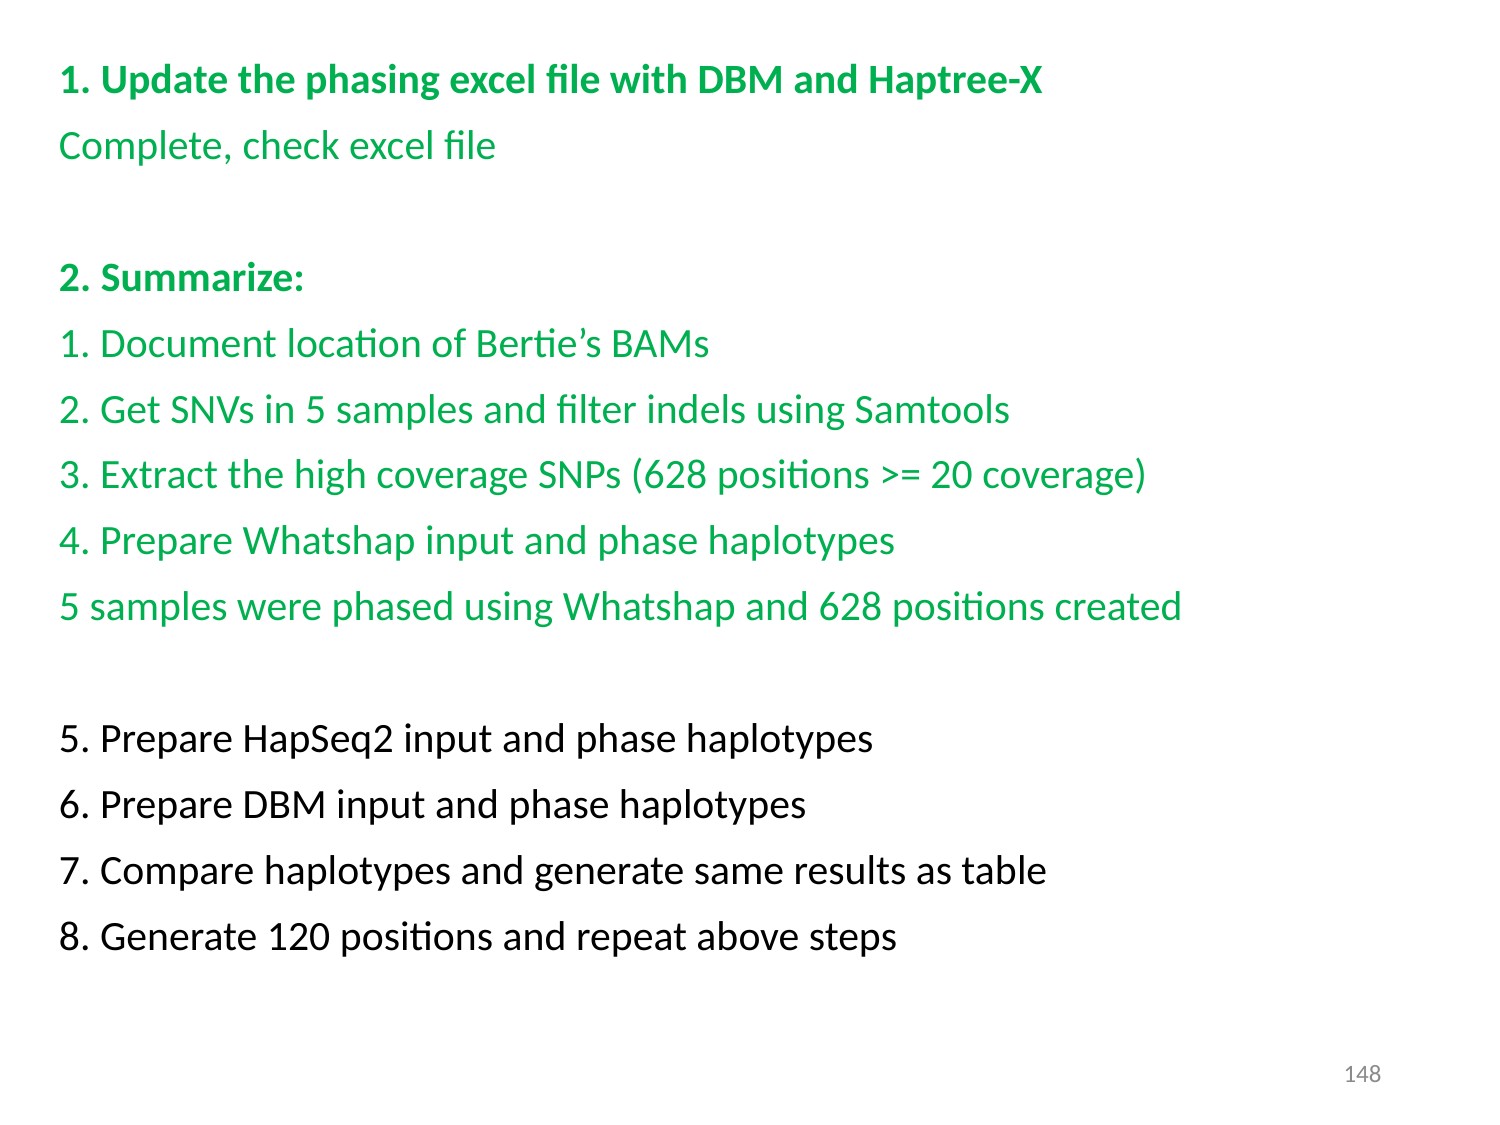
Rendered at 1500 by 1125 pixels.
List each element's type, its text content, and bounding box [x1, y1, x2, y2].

list 1. Update the phasing excel file with DBM and Haptree-X Complete, check excel file 2. Summarize: 1. Document location of Bertie’s BAMs 2. Get SNVs in 5 samples and filter indels using Samtools 3. Extract the high coverage SNPs (628 positions >= 20 coverage) 4. Prepare Whatshap input and phase haplotypes 5 samples were phased using Whatshap and 628 positions created 5. Prepare HapSeq2 input and phase haplotypes 6. Prepare DBM input and phase haplotypes 7. Compare haplotypes and generate same results as table 8. Generate 120 positions and repeat above steps [43, 50, 1453, 1075]
slide_number 148 [1059, 1042, 1397, 1103]
